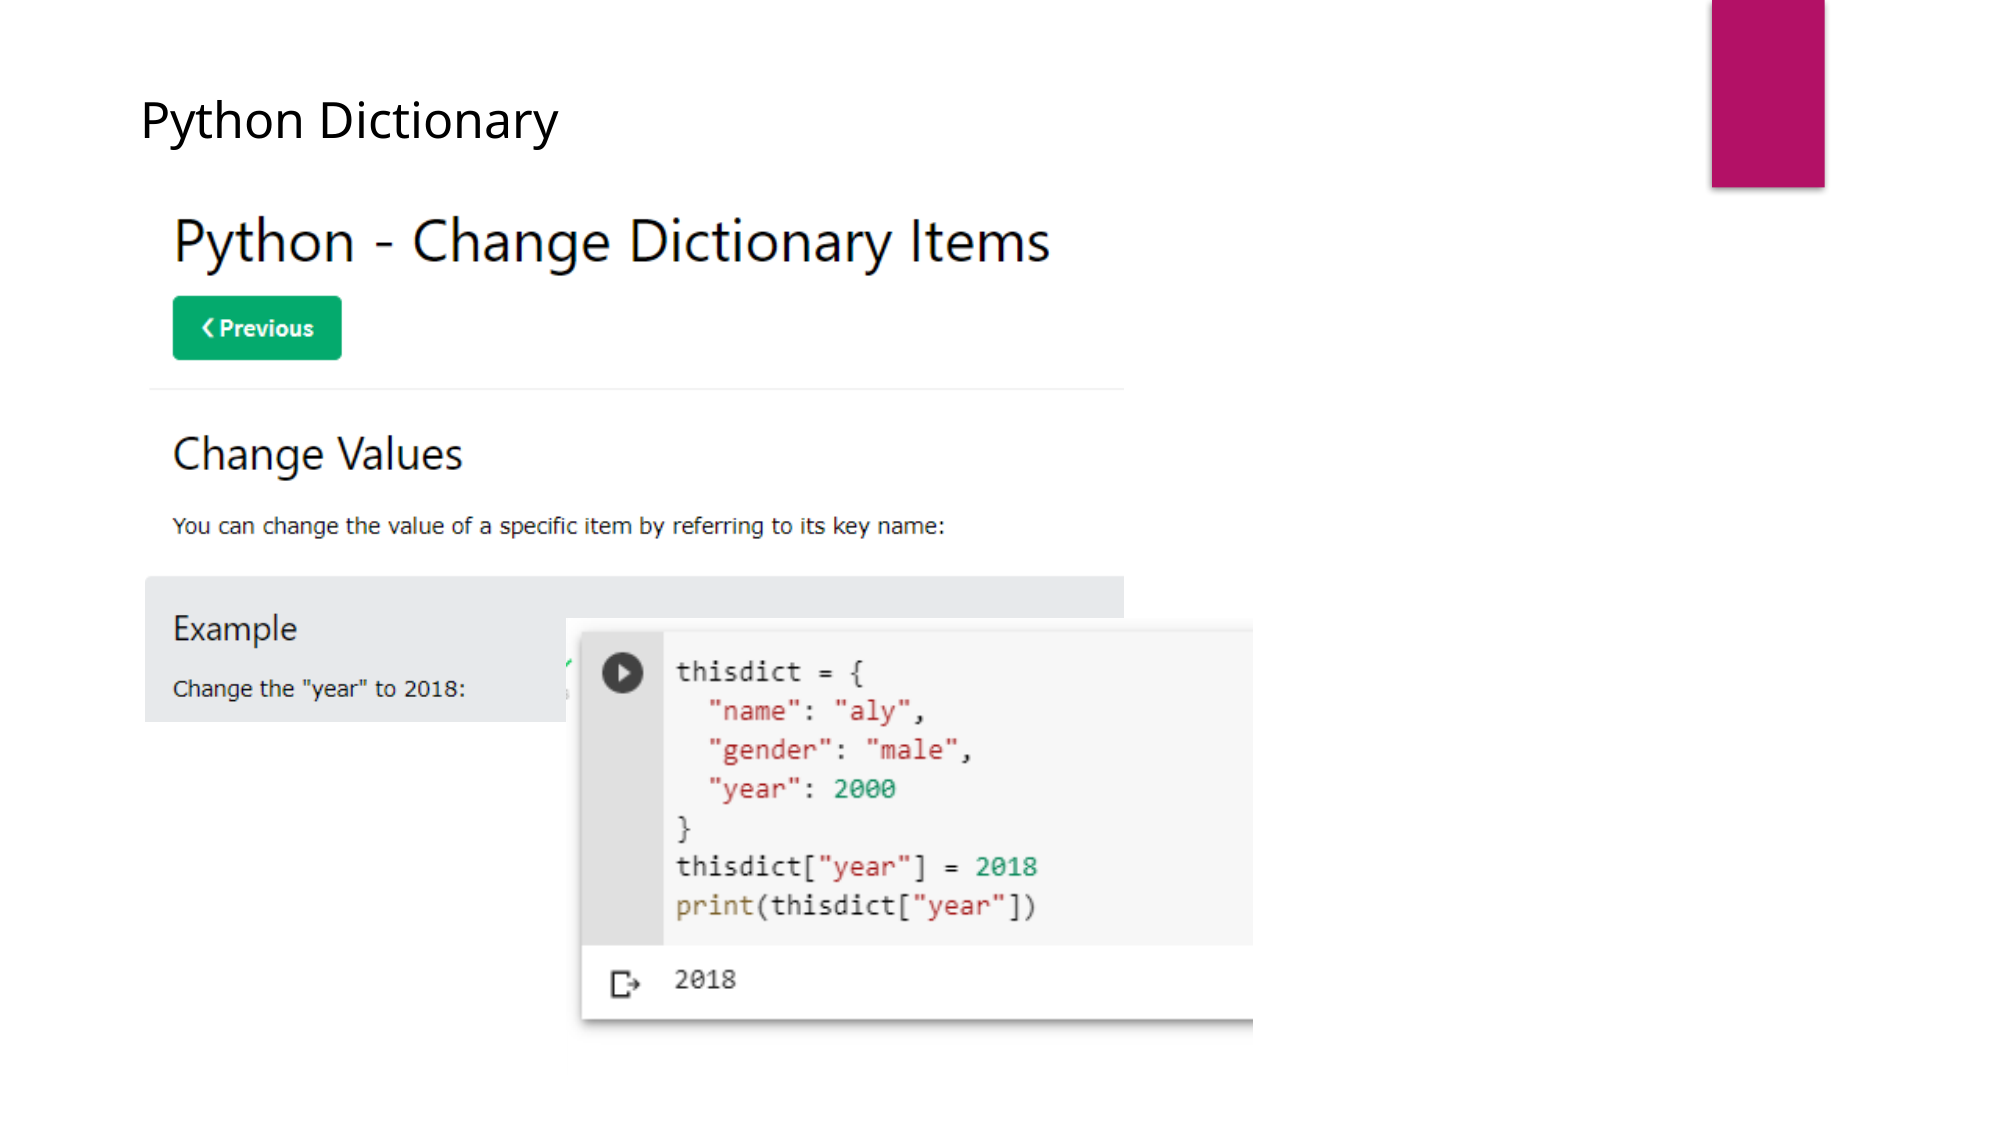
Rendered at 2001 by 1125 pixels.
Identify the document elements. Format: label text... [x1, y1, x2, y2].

picture [145, 185, 1253, 1075]
text_box Python Dictionary [125, 81, 968, 156]
